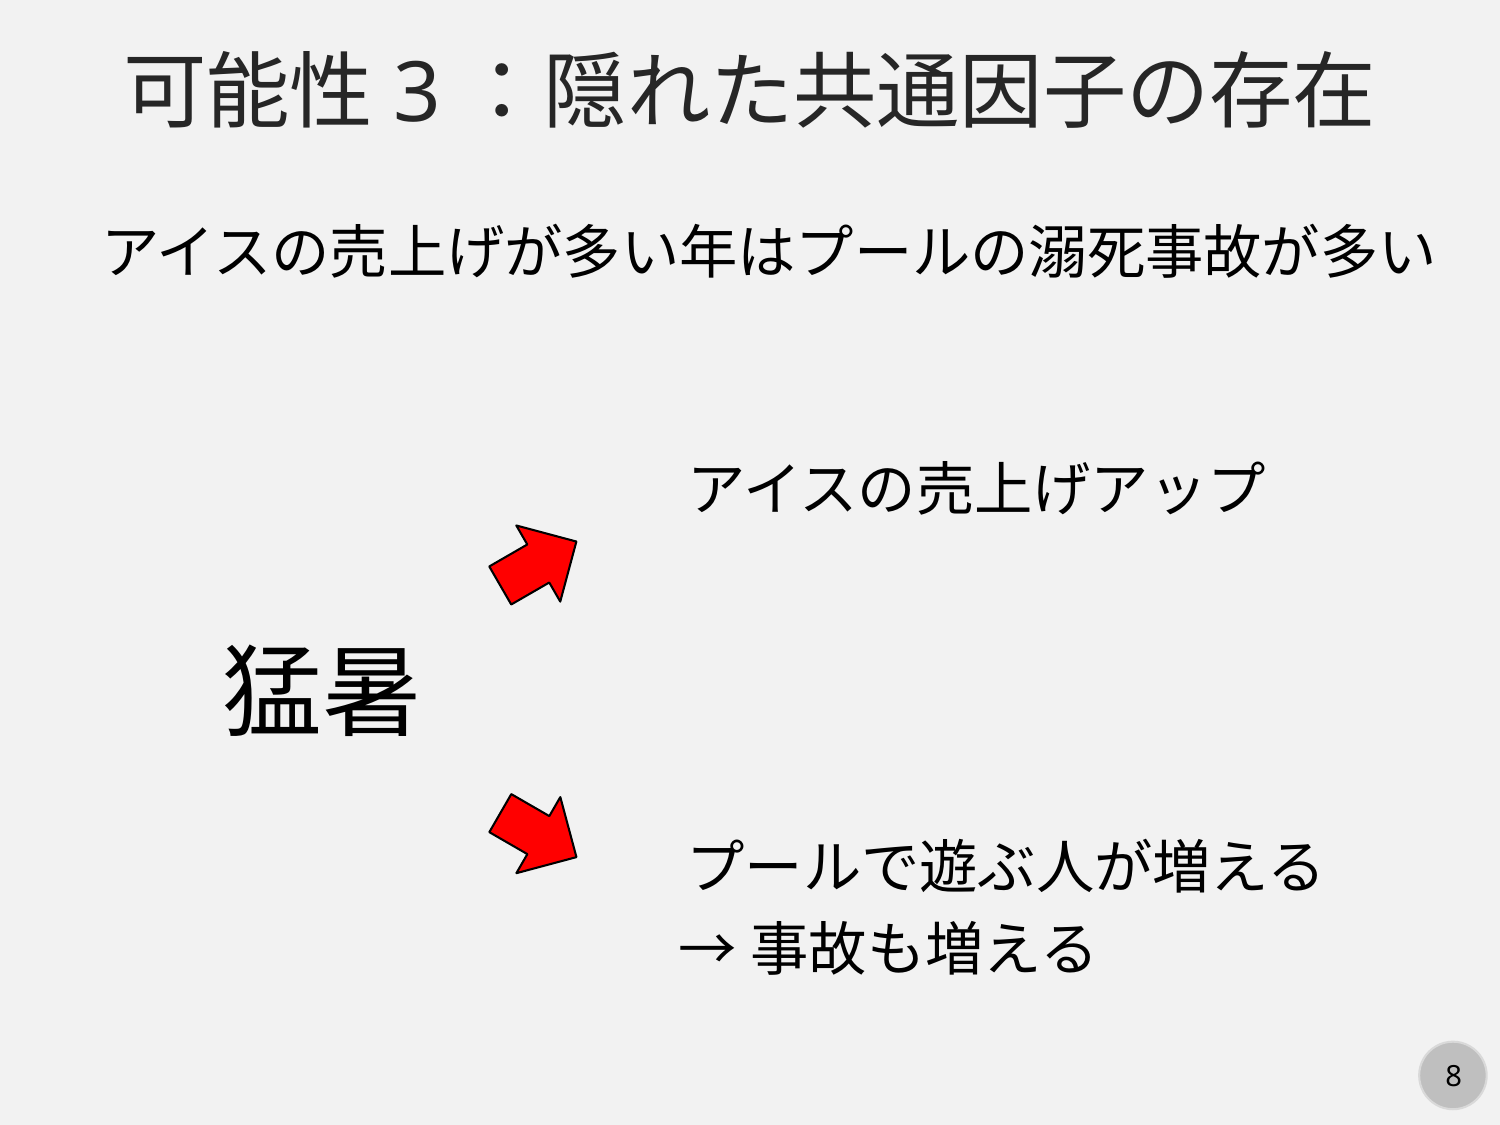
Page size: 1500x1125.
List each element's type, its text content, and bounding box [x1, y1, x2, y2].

text_box プールで遊ぶ人が増える [671, 822, 1341, 908]
text_box →事故も増える [663, 905, 1114, 990]
list 可能性3：隠れた共通因子の存在 [0, 31, 1500, 155]
text_box 猛暑 [207, 621, 438, 757]
text_box アイスの売上げが多い年はプールの溺死事故が多い [86, 208, 1452, 293]
text_box [488, 793, 578, 875]
text_box [488, 524, 578, 606]
text_box アイスの売上げアップ [673, 444, 1281, 530]
